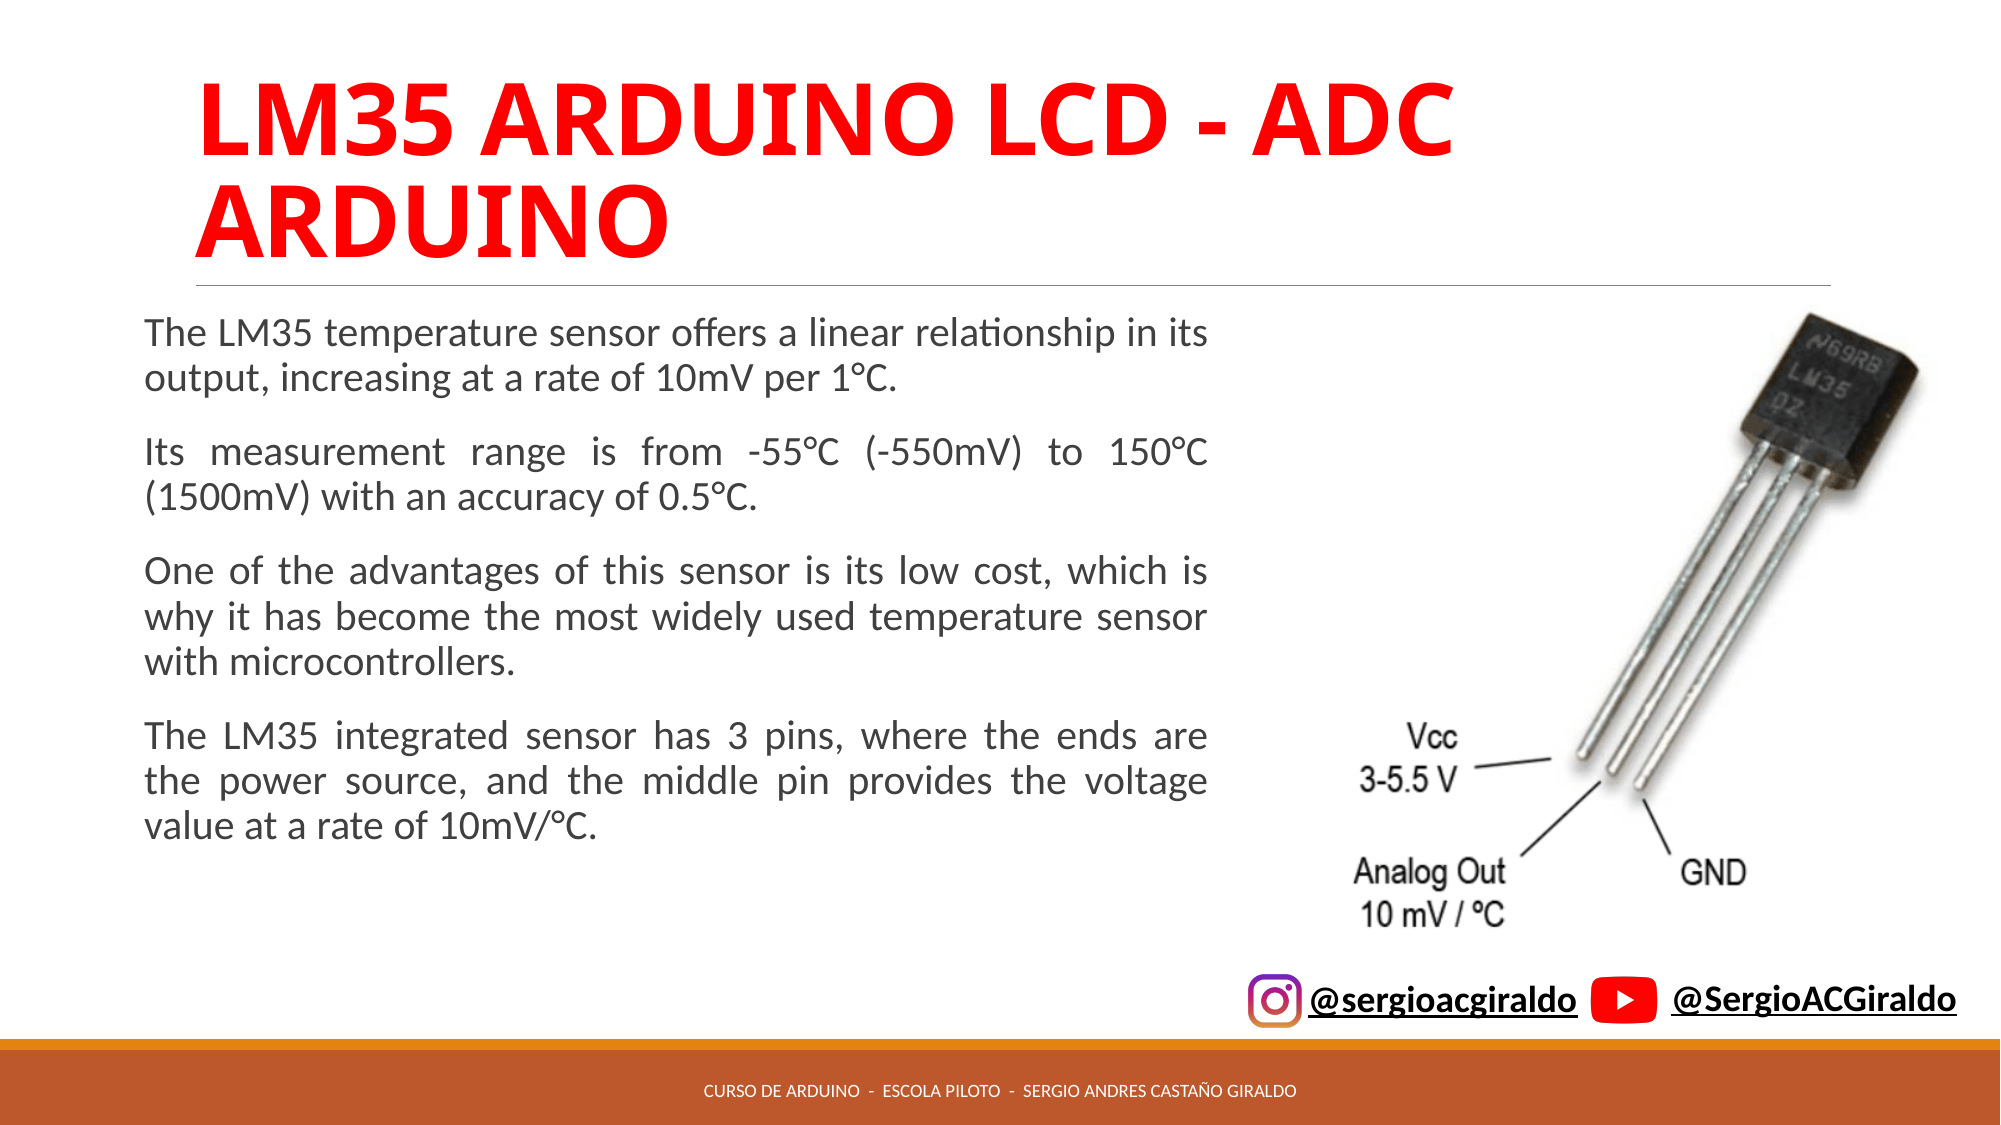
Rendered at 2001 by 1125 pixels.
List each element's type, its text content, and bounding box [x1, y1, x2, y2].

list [1333, 302, 1939, 964]
picture [1248, 974, 1302, 1028]
picture [1580, 964, 1668, 1044]
footer Curso de Arduino - Escola Piloto - Sergio Andres Castaño Giraldo [604, 1059, 1396, 1120]
list The LM35 temperature sensor offers a linear relationship in its output, increasing at a rate of 10mV per 1°C. Its measurement range is from -55°C (-550mV) to 150°C (1500mV) with an accuracy of 0.5°C. One of the advantages of this sensor is its low cost, which is why it has become the most widely used temperature sensor with microcontrollers. The LM35 integrated sensor has 3 pins, where the ends are the power source, and the middle pin provides the voltage value at a rate of 10mV/°C. [129, 302, 1209, 963]
title LM35 ARDUINO LCD - ADC ARDUINO [180, 47, 1830, 285]
